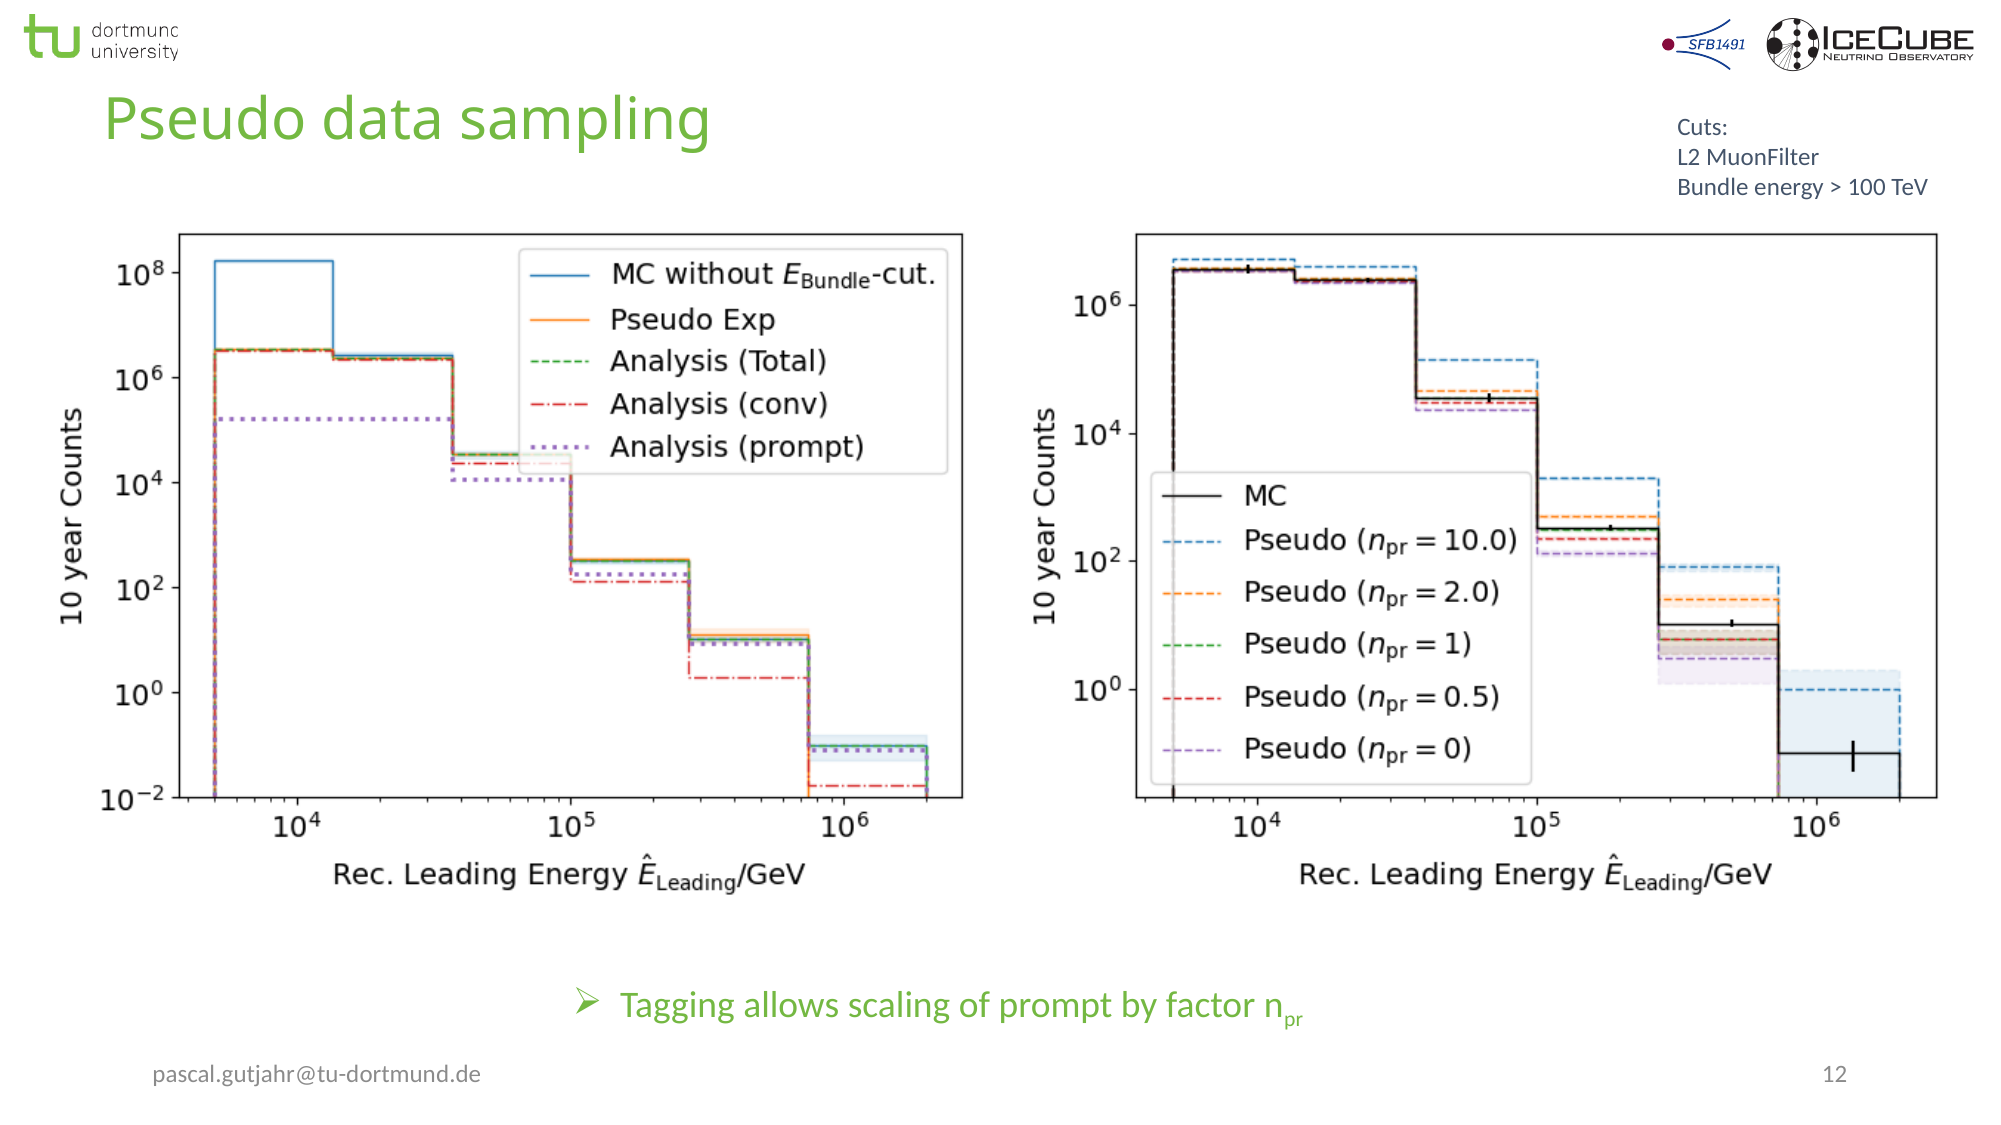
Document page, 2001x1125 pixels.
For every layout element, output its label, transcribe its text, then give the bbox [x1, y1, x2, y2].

text_box Tagging allows scaling of prompt by factor npr [558, 972, 1442, 1039]
text_box Cuts: L2 MuonFilter Bundle energy > 100 TeV [1662, 103, 1977, 208]
slide_number 12 [1412, 1042, 1863, 1103]
picture [1662, 18, 1746, 70]
picture [1019, 219, 1951, 914]
picture [46, 219, 975, 914]
title Pseudo data sampling [88, 59, 1977, 182]
slide_number pascal.gutjahr@tu-dortmund.de [137, 1042, 588, 1103]
